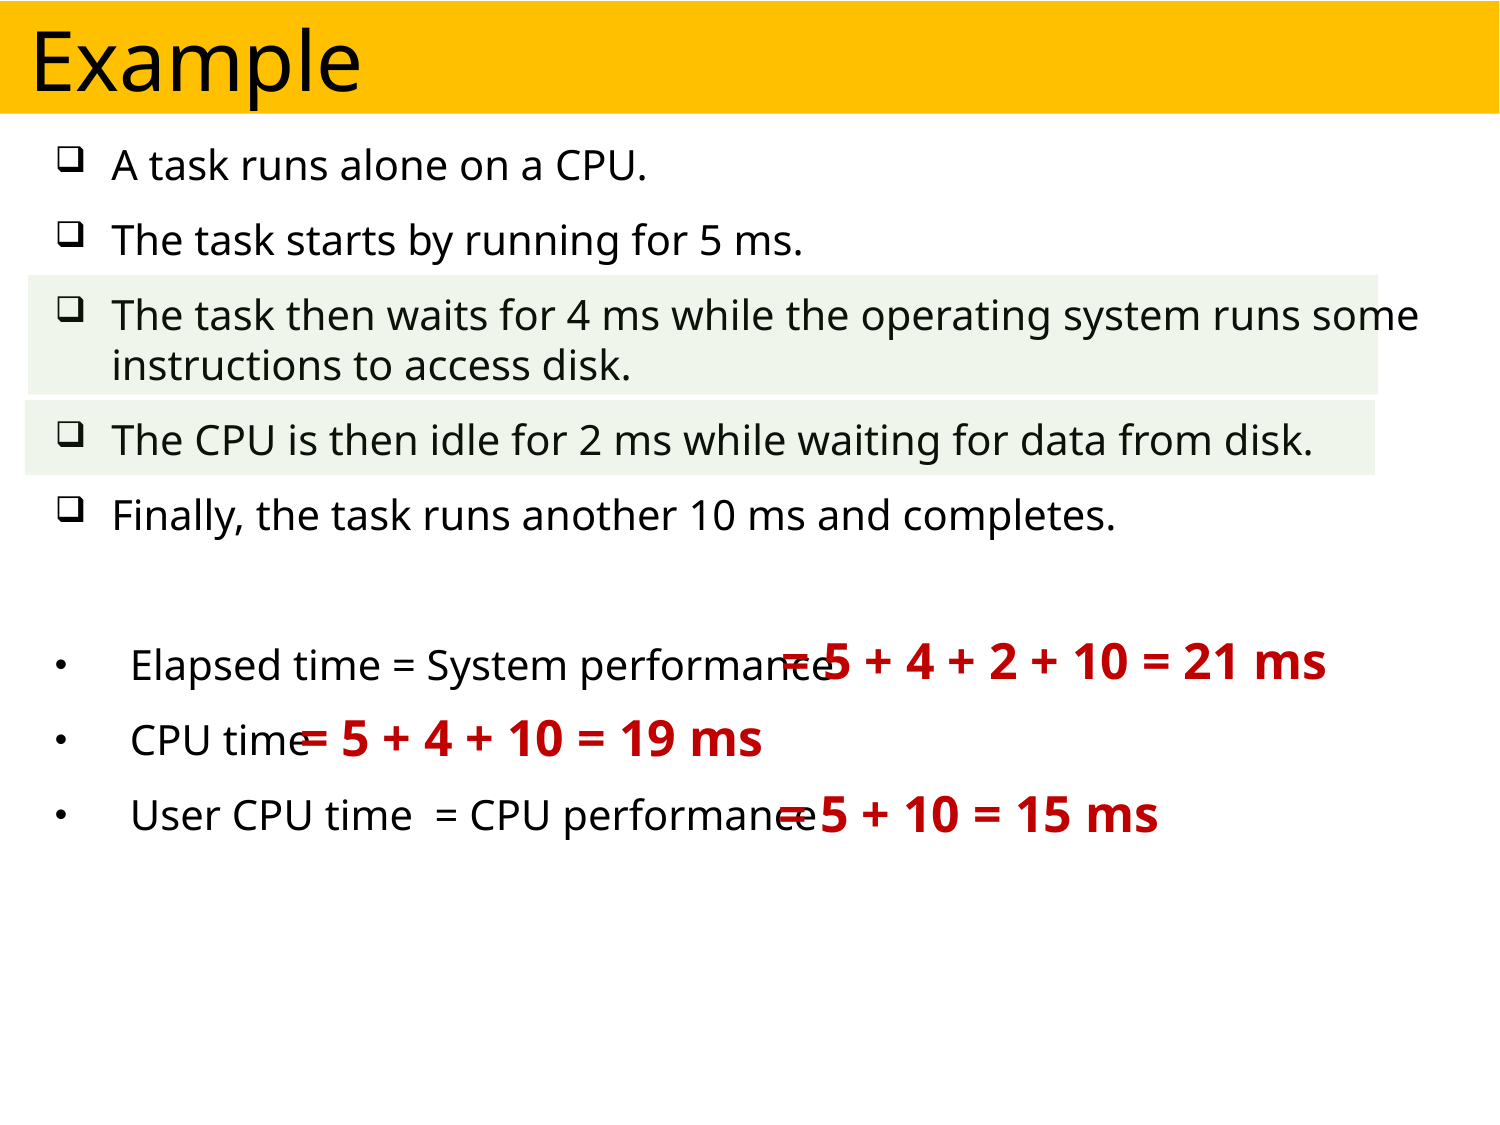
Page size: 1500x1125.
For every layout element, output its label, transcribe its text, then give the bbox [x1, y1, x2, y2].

text_box = 5 + 4 + 10 = 19 ms [285, 699, 778, 774]
text_box = 5 + 10 = 15 ms [764, 774, 1174, 850]
text_box = 5 + 4 + 2 + 10 = 21 ms [767, 622, 1343, 697]
list A task runs alone on a CPU. The task starts by running for 5 ms. The task then waits for 4 ms while the operating system runs some instructions to access disk. The CPU is then idle for 2 ms while waiting for data from disk. Finally, the task runs another 10 ms and completes. Elapsed time = System performance CPU time User CPU time = CPU performance [24, 115, 1476, 1051]
text_box [24, 399, 1375, 475]
title Example [0, 0, 1500, 114]
text_box [28, 274, 1379, 395]
